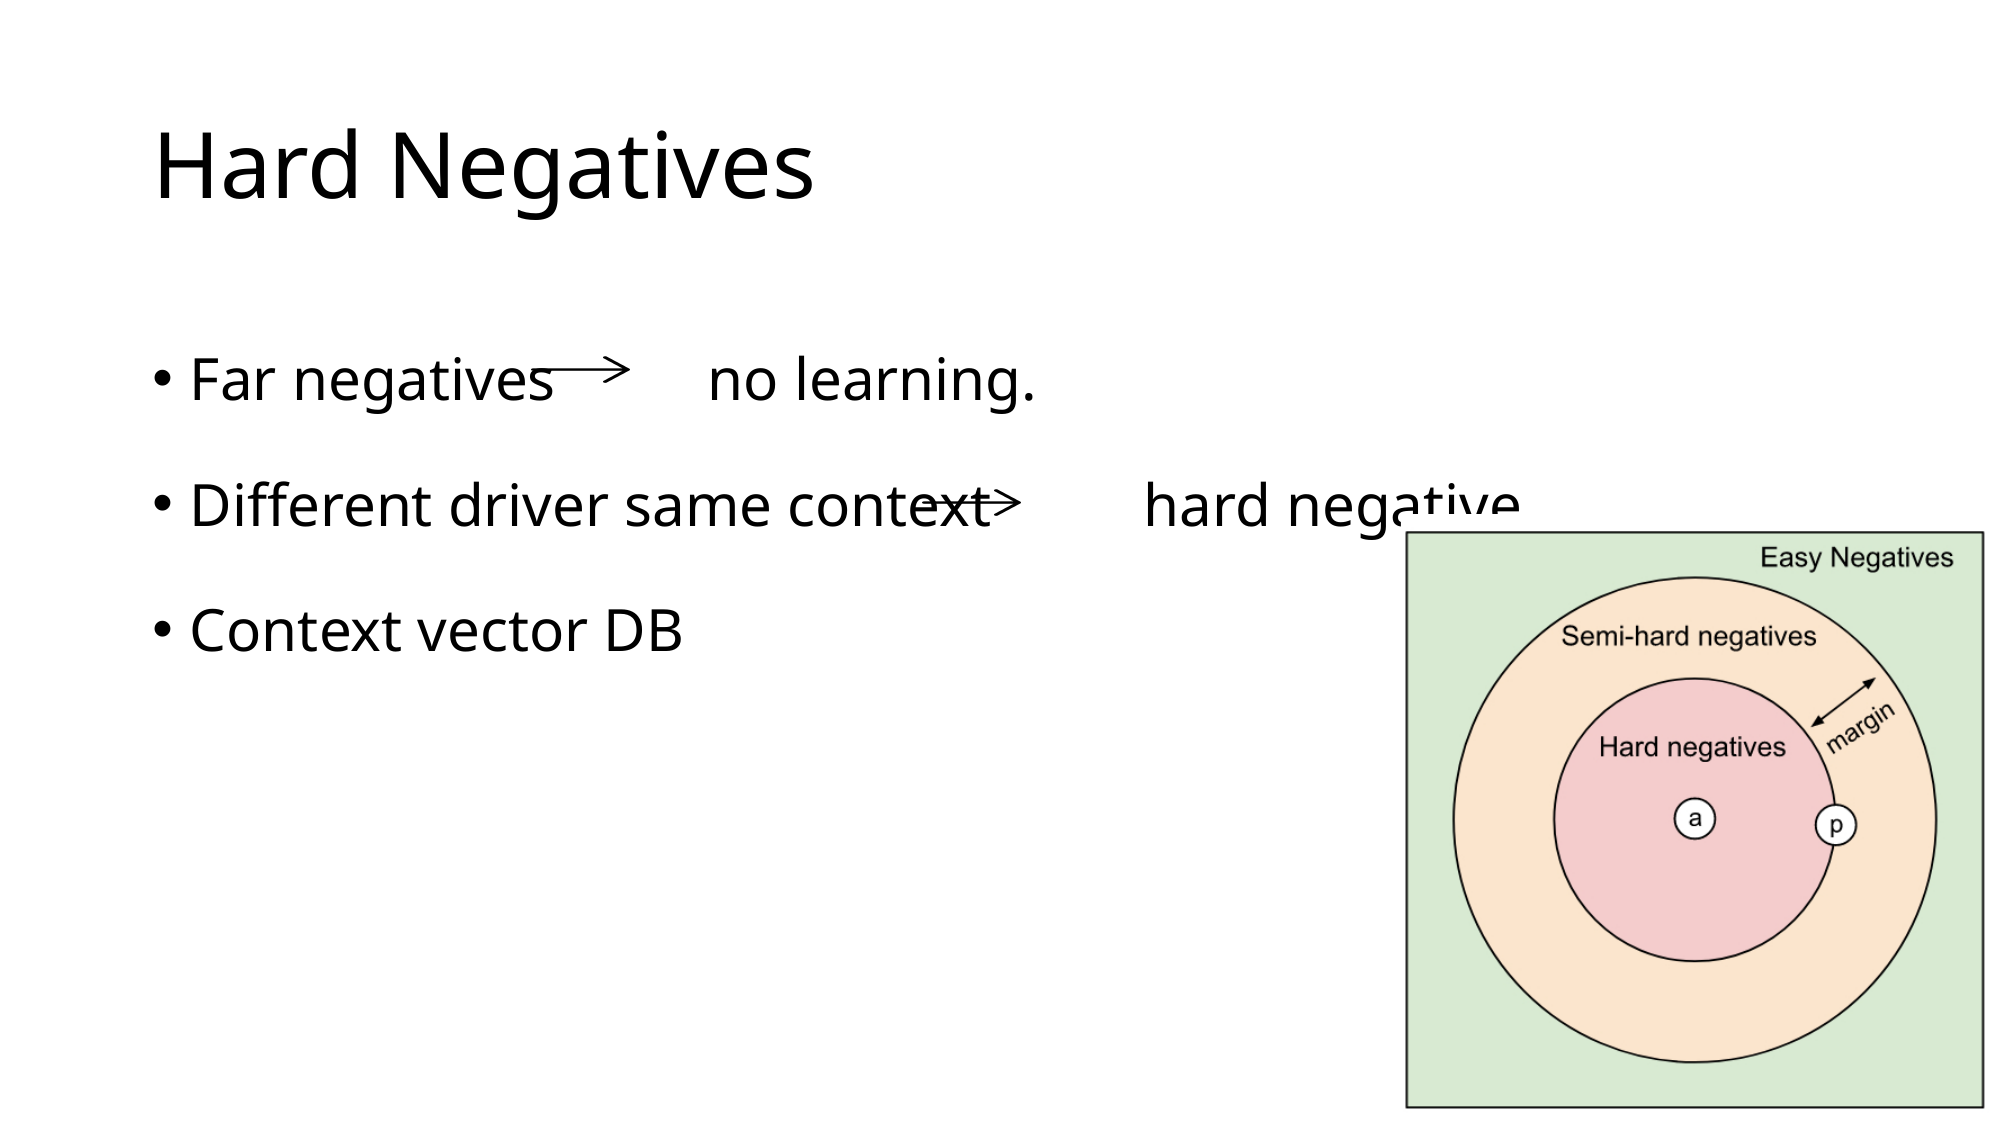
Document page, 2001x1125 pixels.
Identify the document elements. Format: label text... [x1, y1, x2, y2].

picture [922, 476, 1022, 529]
title Hard Negatives [137, 59, 1863, 278]
picture [1400, 513, 2000, 1125]
picture [531, 343, 631, 396]
list Far negatives no learning. Different driver same context hard negative. Context vector DB [137, 299, 1863, 1014]
